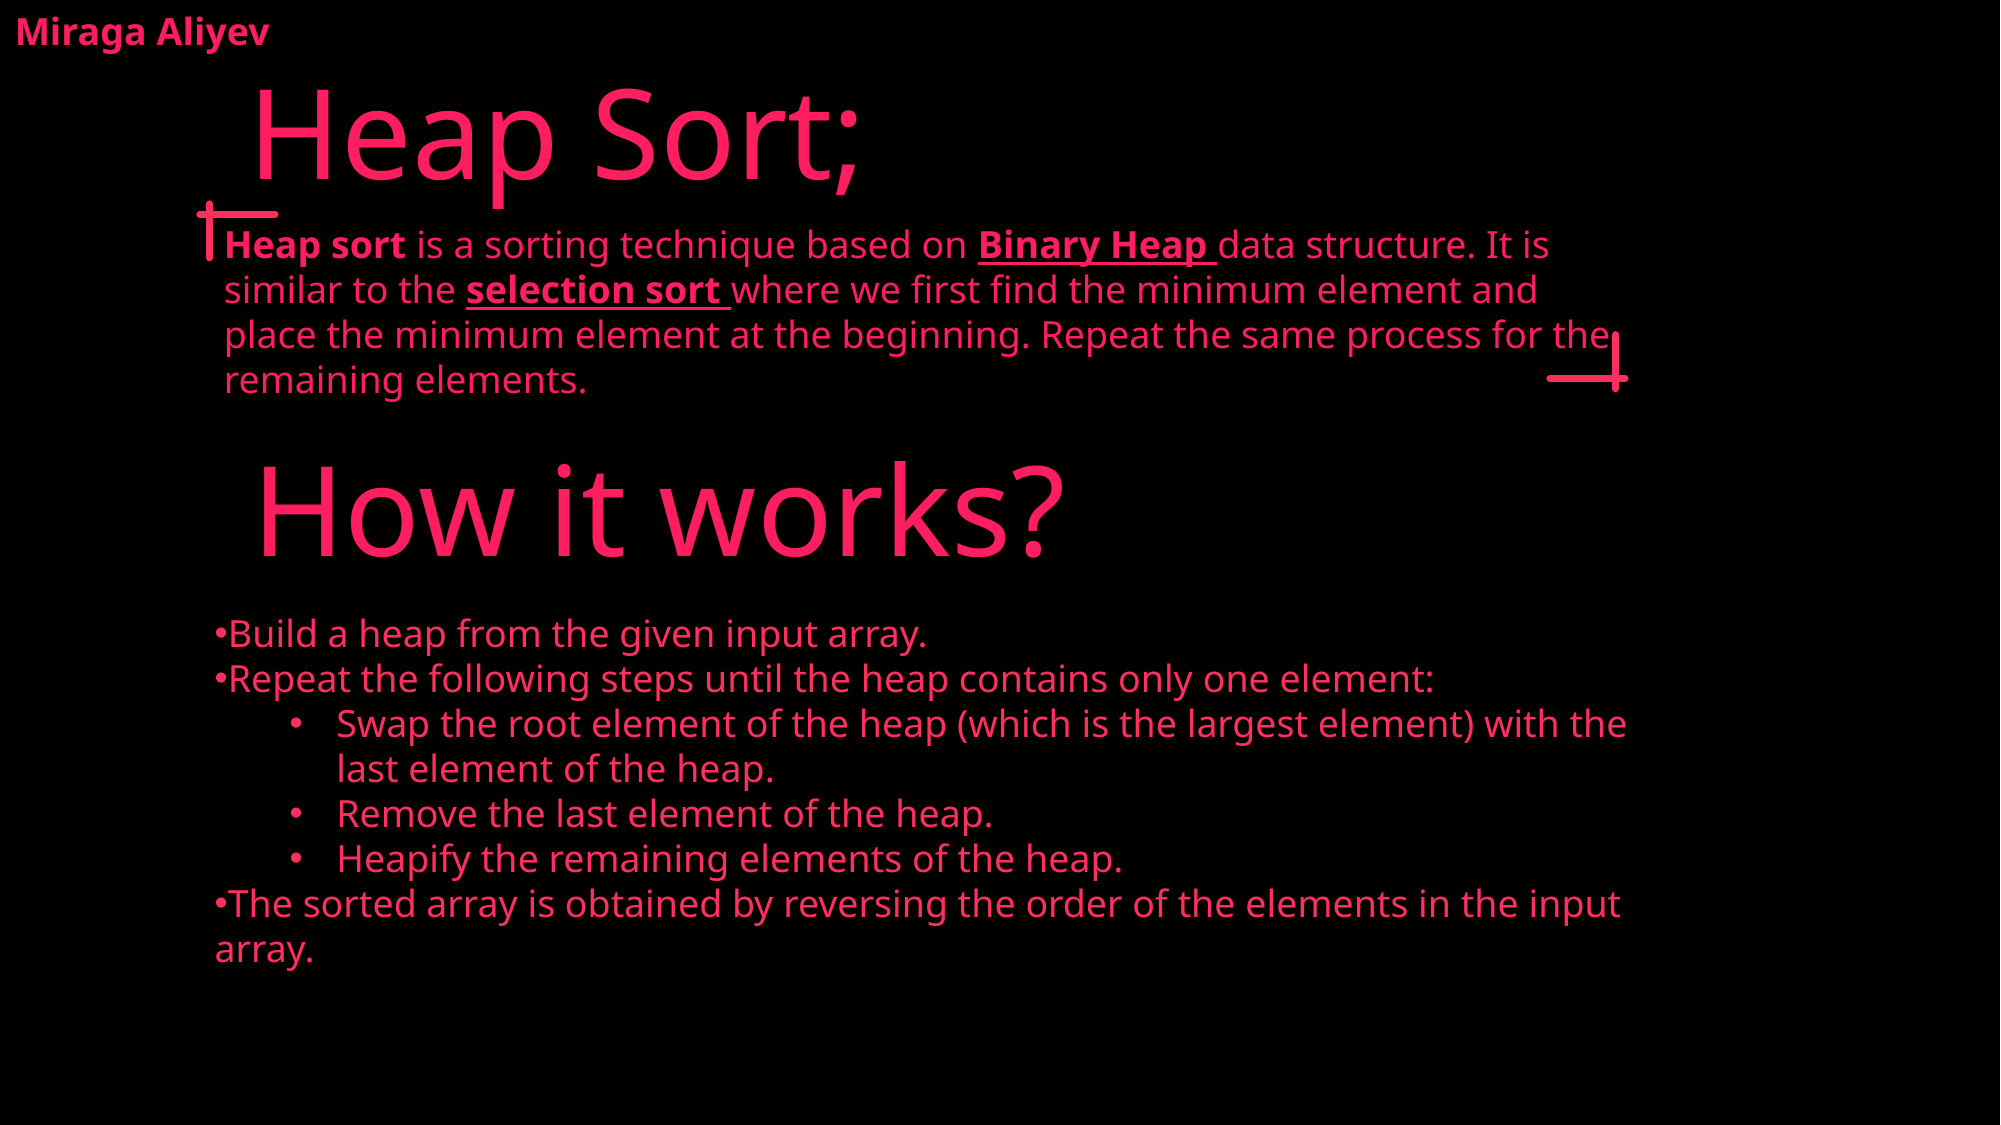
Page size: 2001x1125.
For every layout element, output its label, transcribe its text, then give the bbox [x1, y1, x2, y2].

text_box Miraga Aliyev [0, 0, 310, 60]
text_box Heap sort is a sorting technique based on Binary Heap data structure. It is similar to the selection sort where we first find the minimum element and place the minimum element at the beginning. Repeat the same process for the remaining elements. [209, 214, 1639, 409]
text_box How it works? [237, 424, 1081, 590]
text_box Build a heap from the given input array. Repeat the following steps until the heap contains only one element: Swap the root element of the heap (which is the largest element) with the last element of the heap. Remove the last element of the heap. Heapify the remaining elements of the heap. The sorted array is obtained by reversing the order of the elements in the input array. [199, 602, 1645, 978]
text_box Heap Sort; [234, 47, 882, 213]
